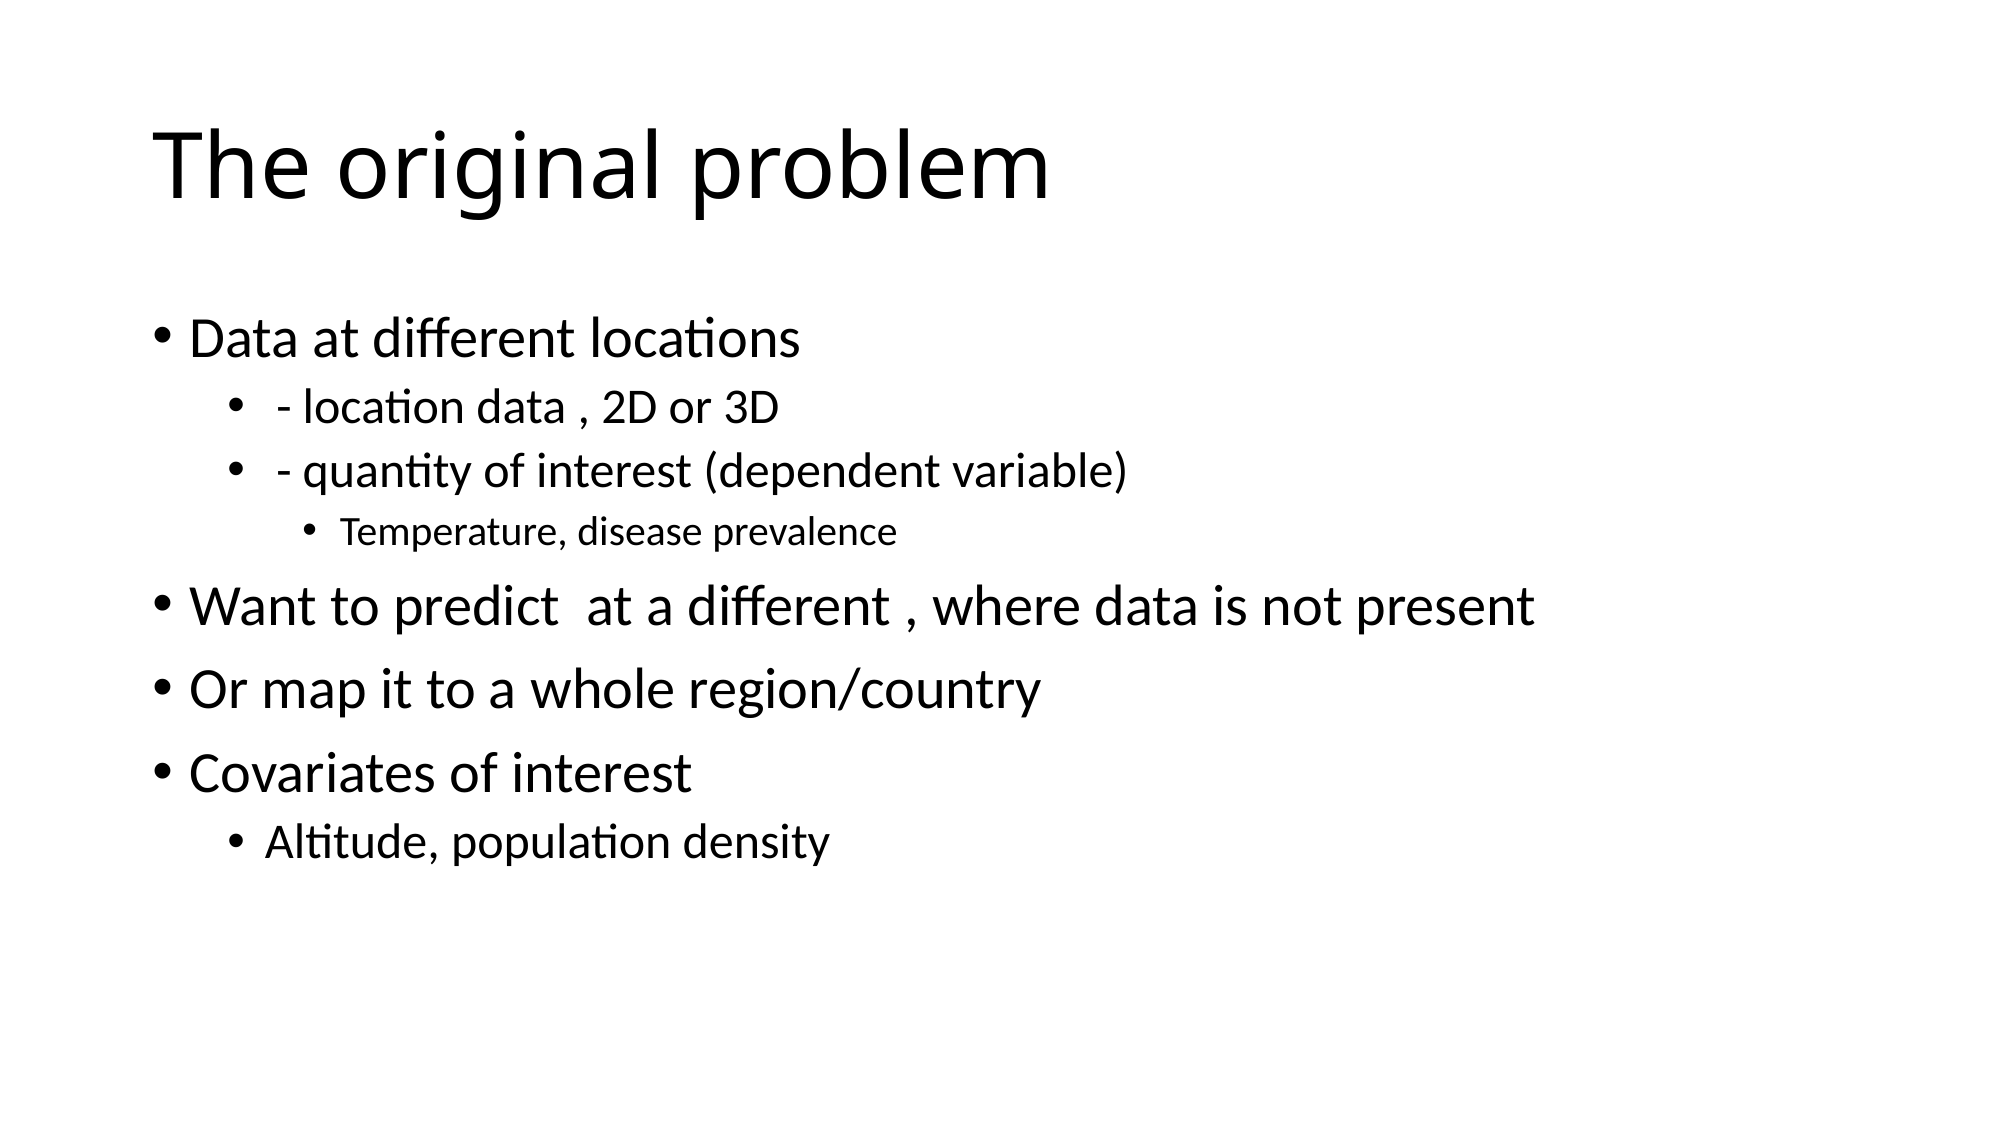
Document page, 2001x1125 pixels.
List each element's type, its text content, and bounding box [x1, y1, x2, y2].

title The original problem [137, 59, 1863, 278]
